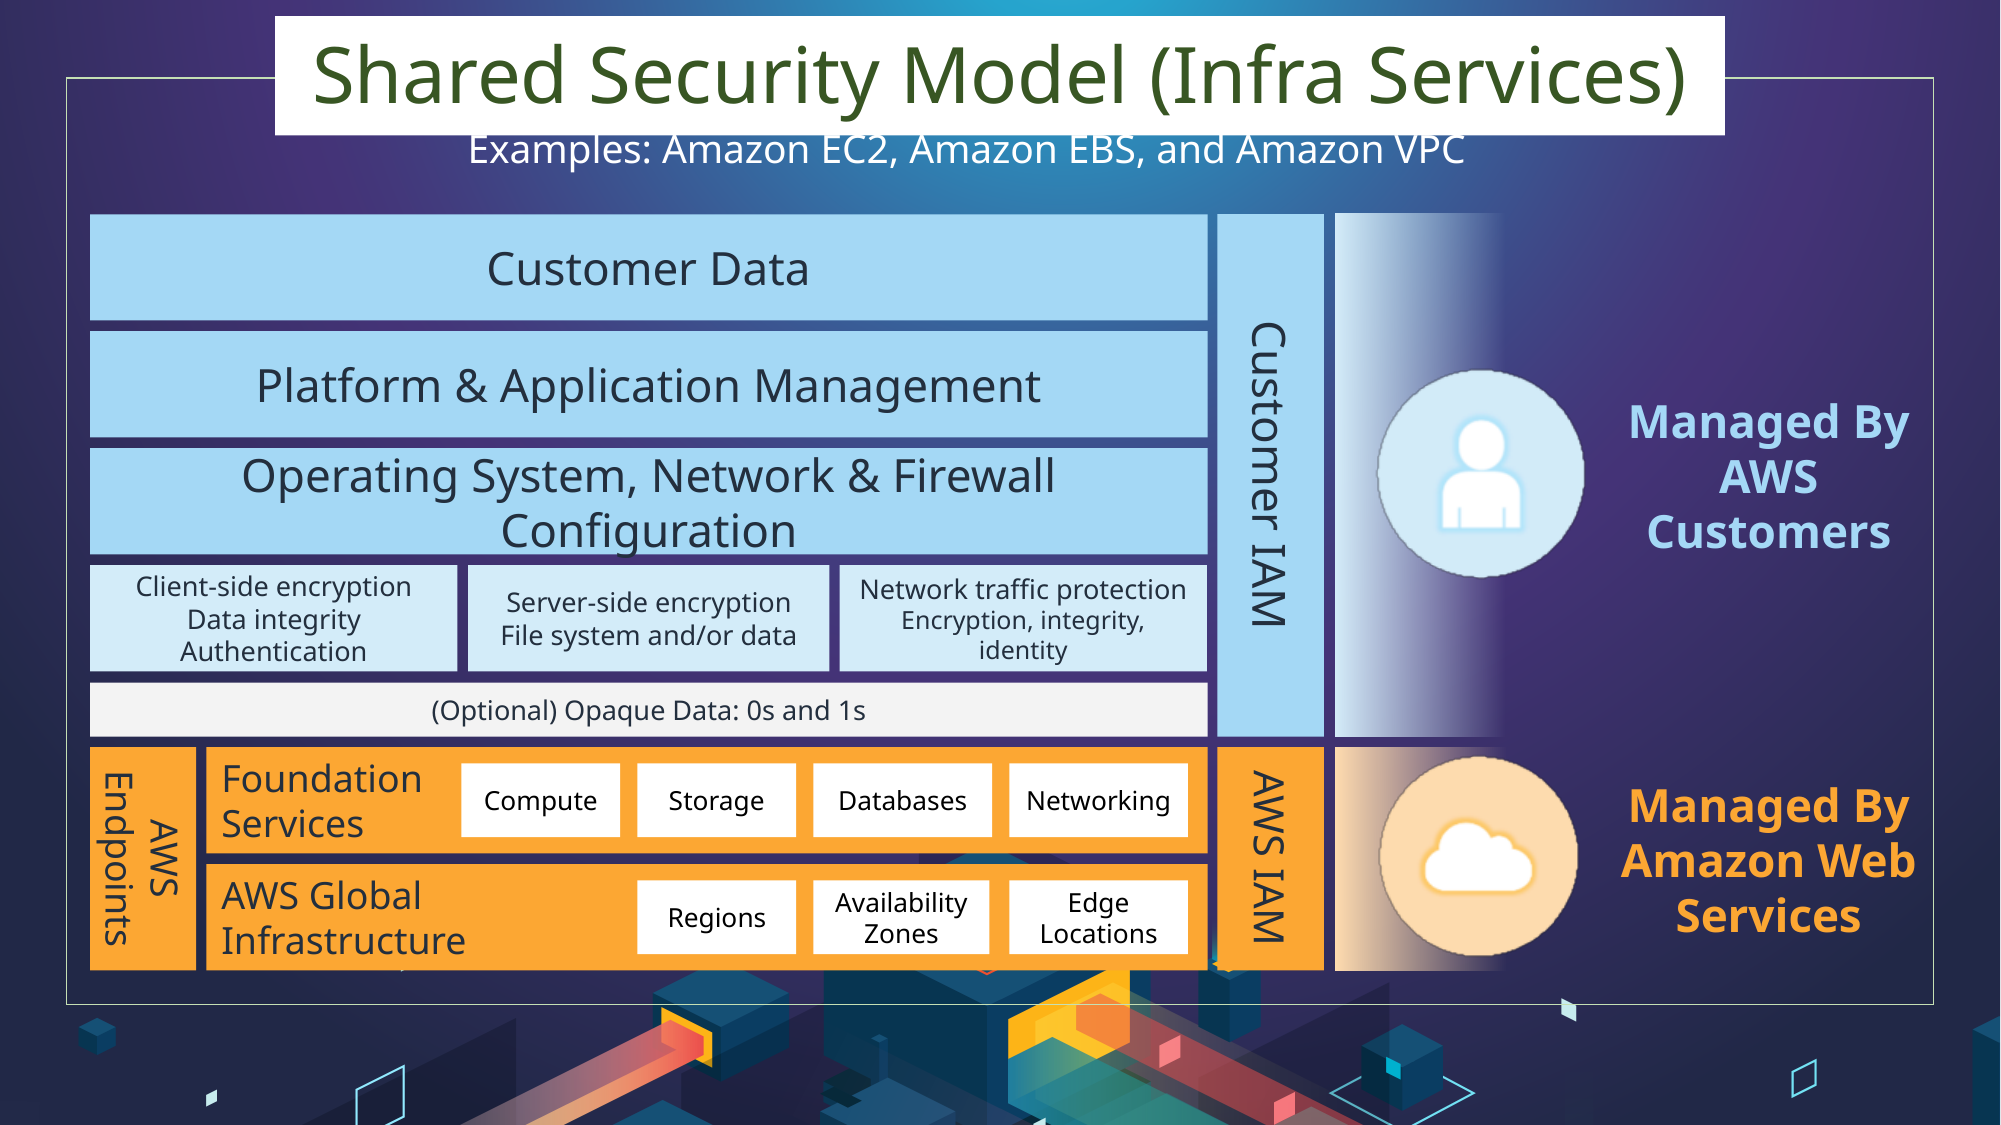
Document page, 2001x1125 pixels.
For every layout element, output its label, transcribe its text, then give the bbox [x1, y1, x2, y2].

text_box Shared Security Model (Infra Services) [275, 16, 1725, 136]
picture [0, 0, 2001, 1125]
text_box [89, 213, 1944, 971]
text_box Examples: Amazon EC2, Amazon EBS, and Amazon VPC [457, 115, 1476, 182]
text_box [66, 77, 1934, 1005]
